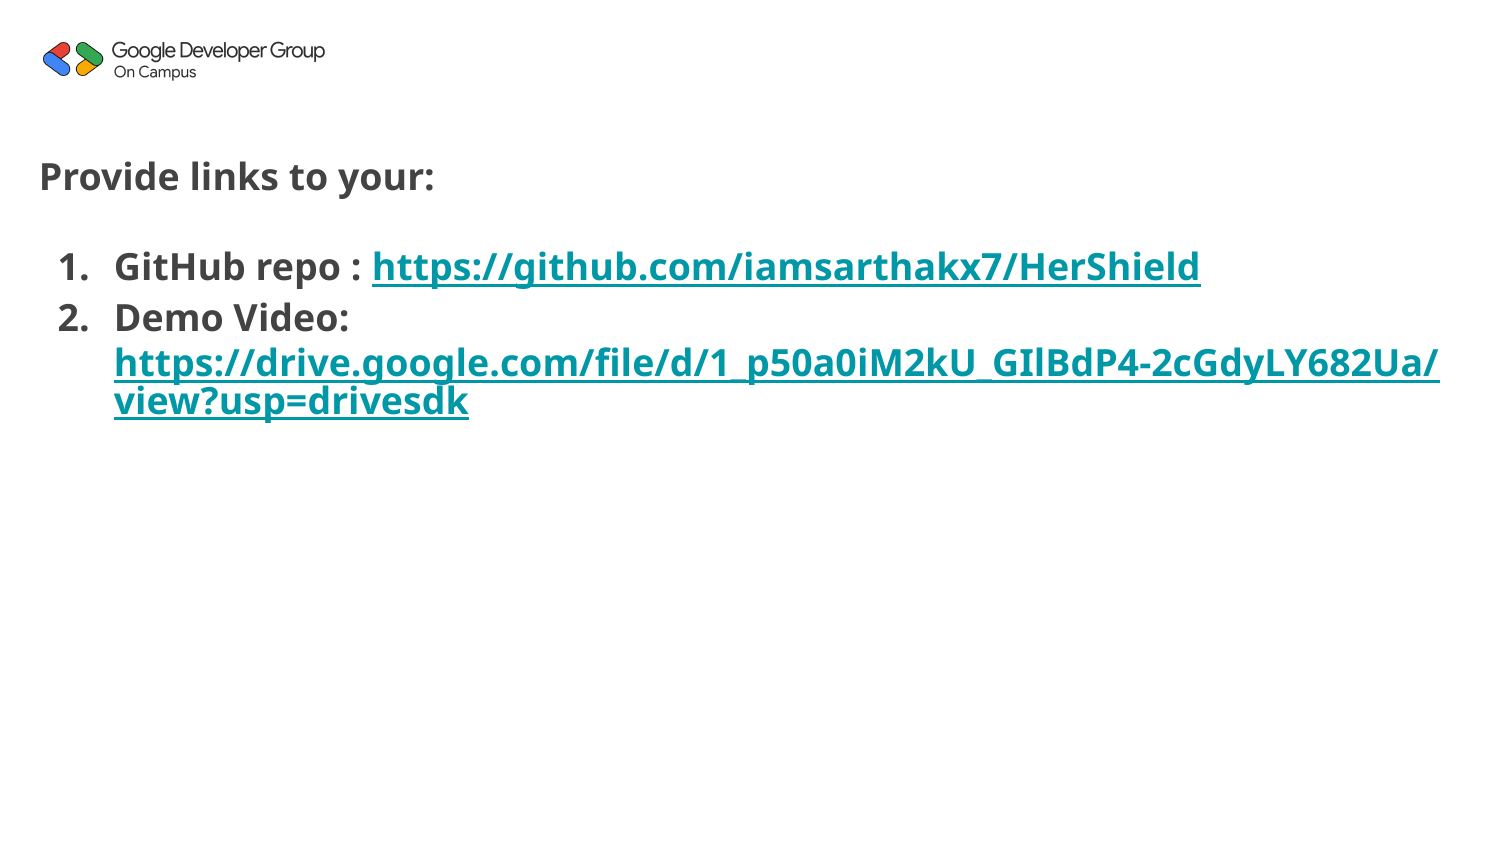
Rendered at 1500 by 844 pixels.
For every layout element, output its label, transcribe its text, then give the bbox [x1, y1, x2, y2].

text_box Provide links to your: GitHub repo : https://github.com/iamsarthakx7/HerShield Demo Video: https://drive.google.com/file/d/1_p50a0iM2kU_GIlBdP4-2cGdyLY682Ua/view?usp=drivesdk [24, 138, 1474, 243]
picture [25, 28, 327, 83]
